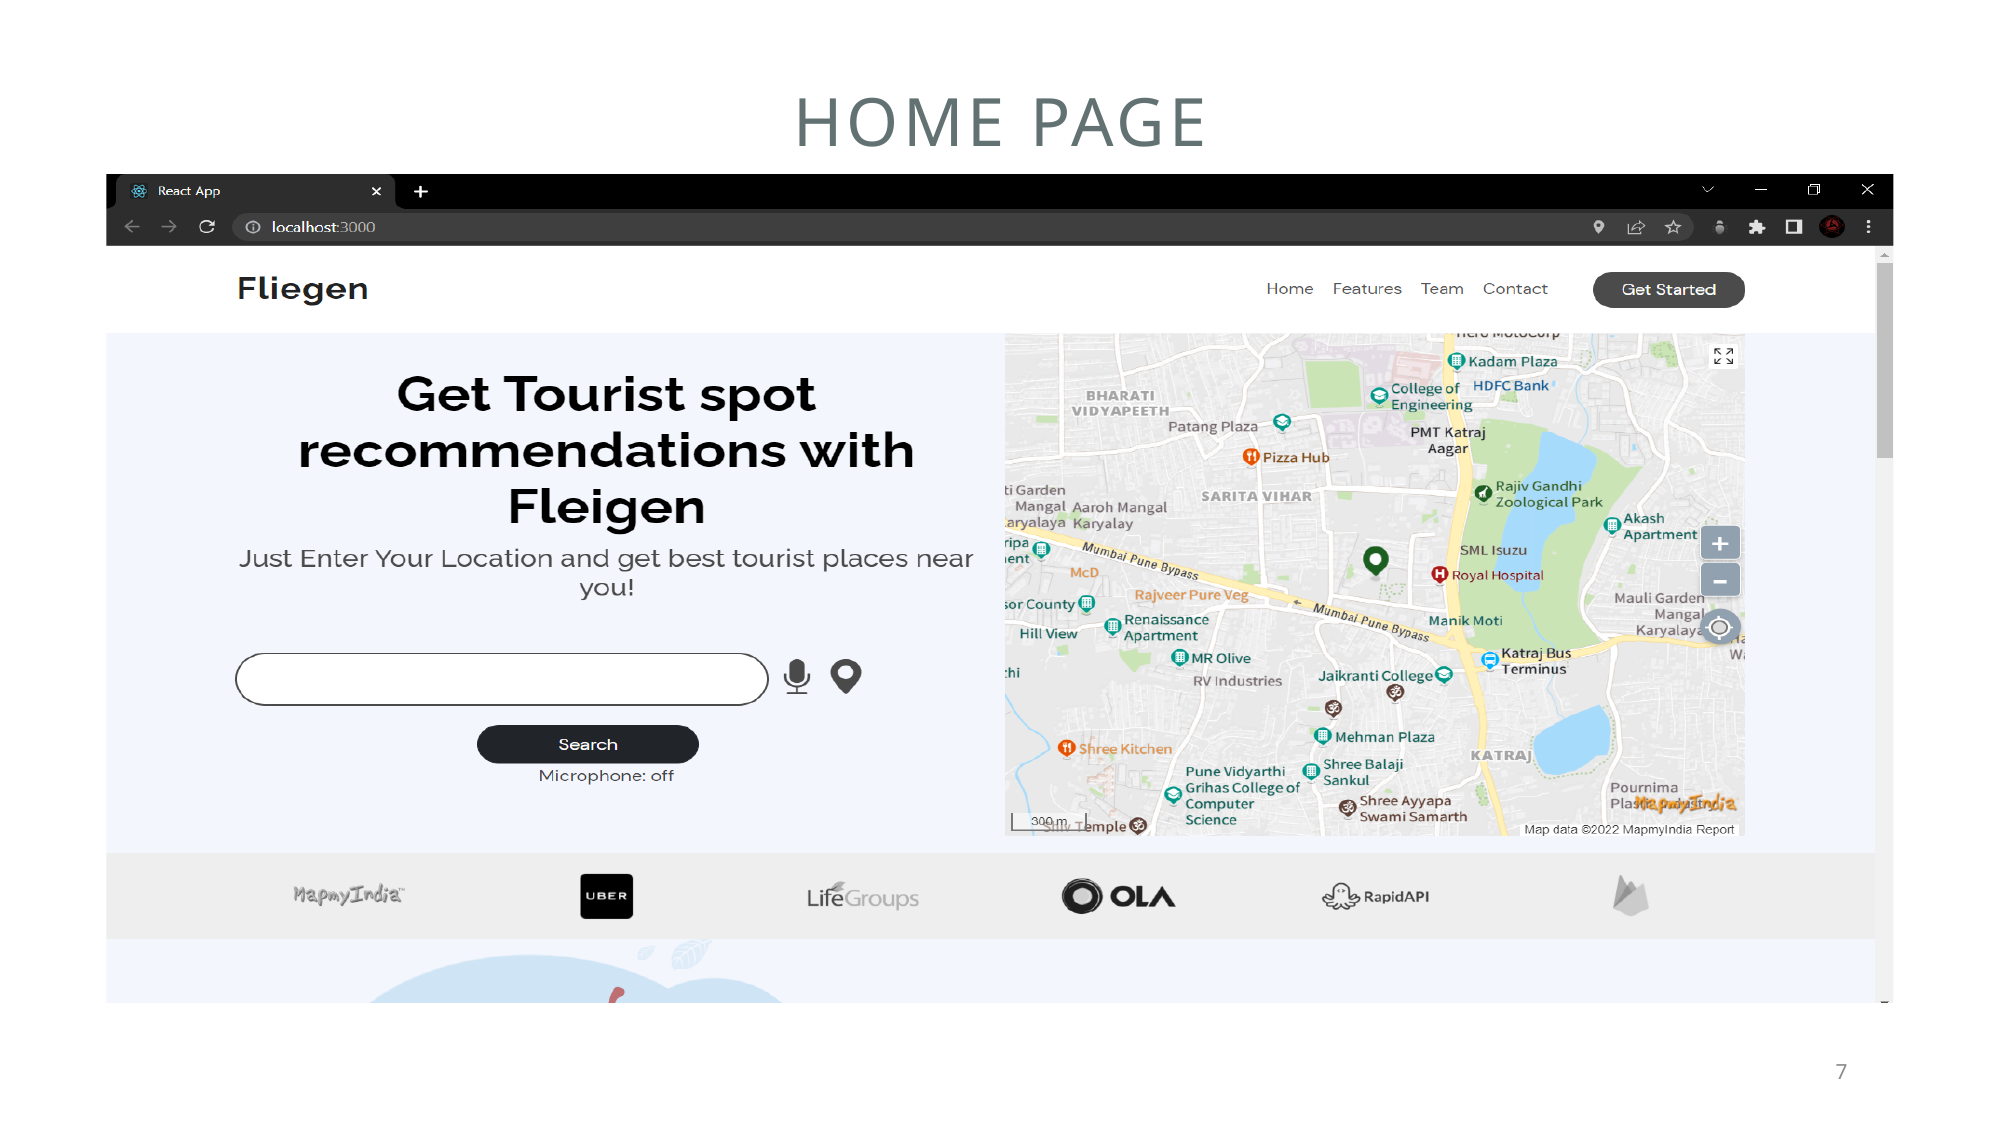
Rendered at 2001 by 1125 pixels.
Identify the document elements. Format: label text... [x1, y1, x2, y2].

title Home page [137, 81, 1863, 174]
slide_number 7 [1412, 1042, 1863, 1103]
picture [106, 174, 1894, 1003]
